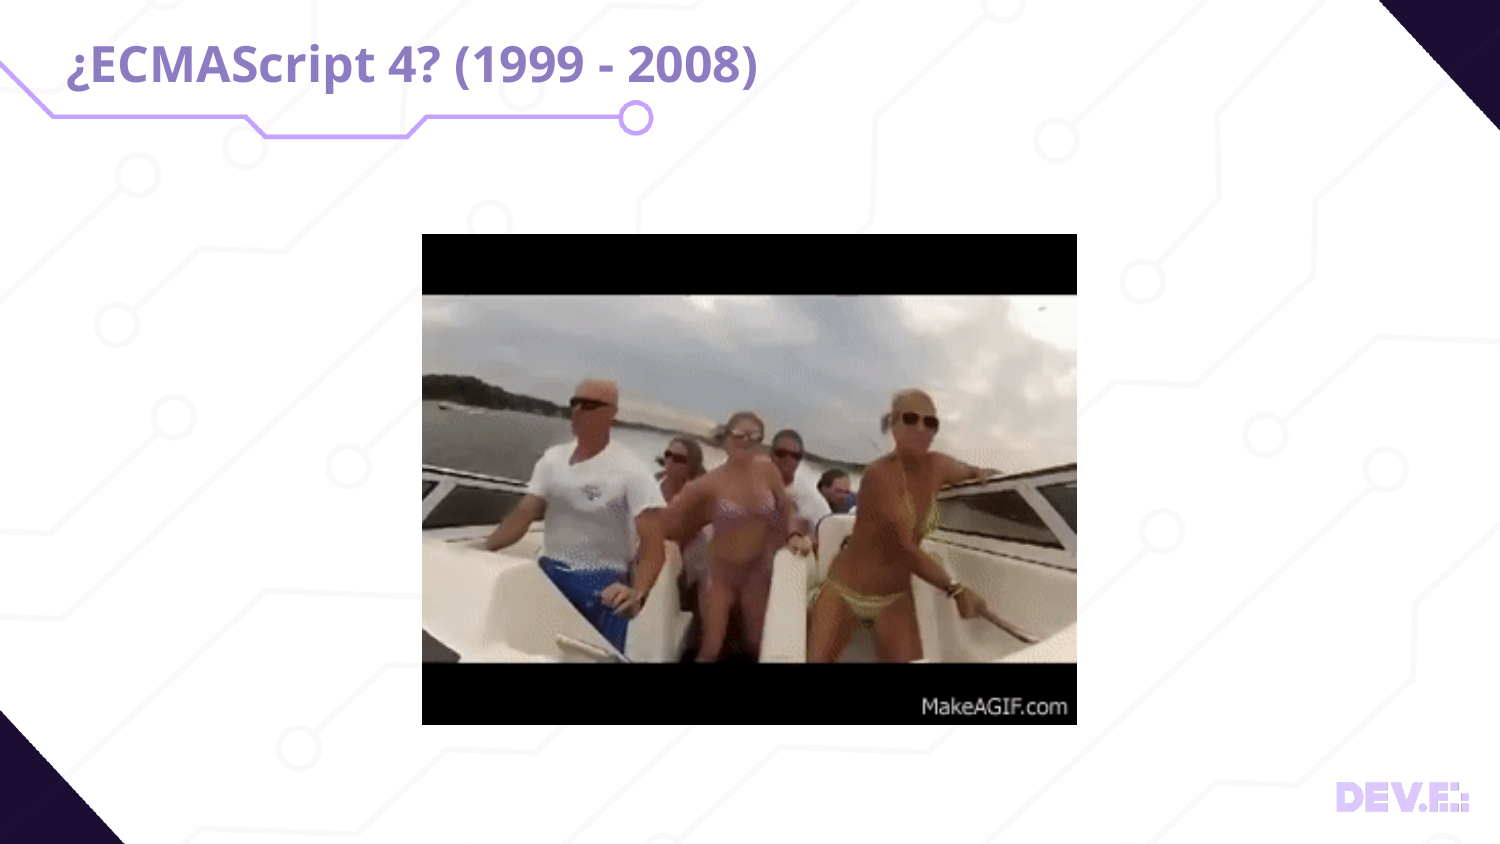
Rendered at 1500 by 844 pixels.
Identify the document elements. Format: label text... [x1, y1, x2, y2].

picture [0, 0, 1500, 844]
title ¿ECMAScript 4? (1999 - 2008) [51, 17, 1449, 112]
